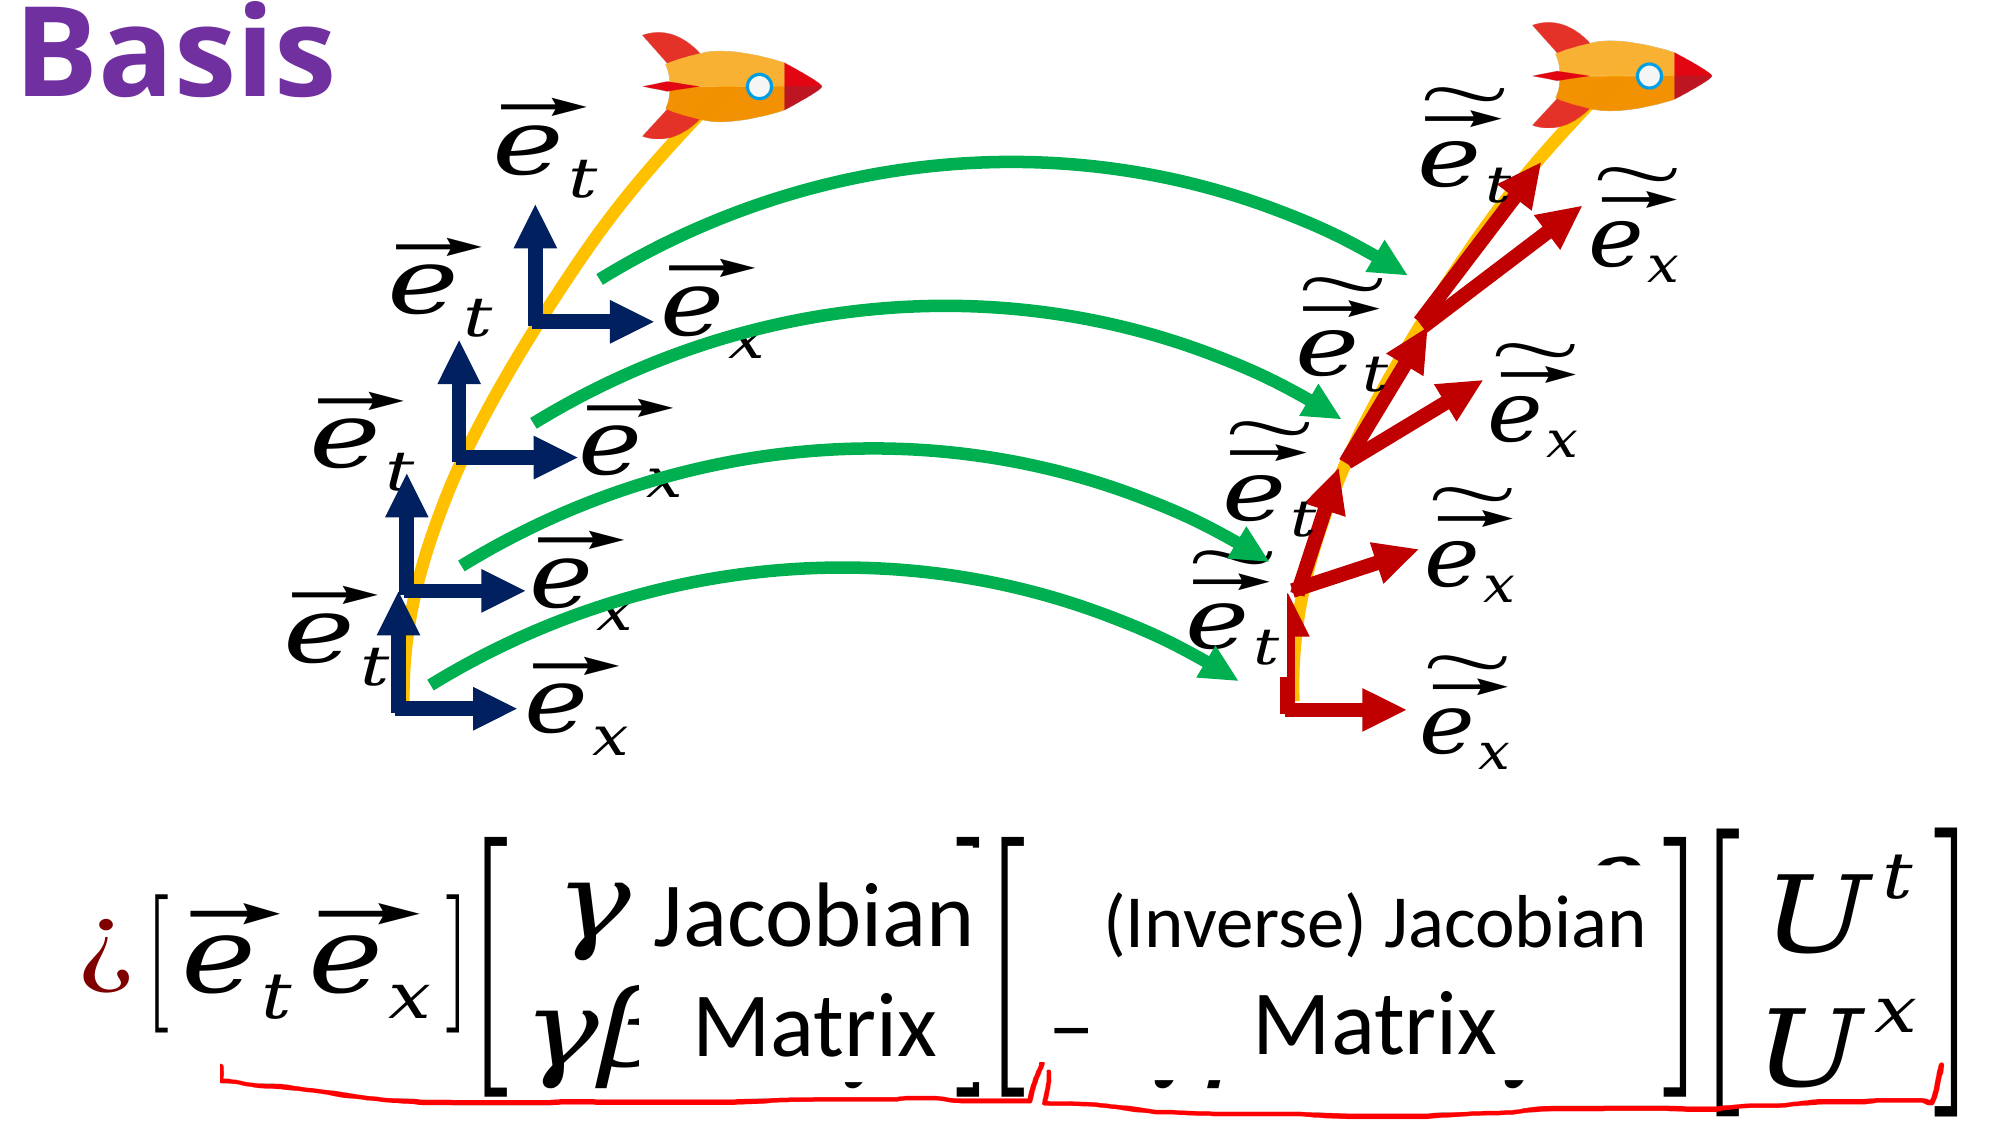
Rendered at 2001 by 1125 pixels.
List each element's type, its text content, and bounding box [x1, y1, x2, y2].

picture [1751, 1062, 1953, 1125]
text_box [492, 93, 769, 174]
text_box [1410, 85, 1692, 174]
text_box Curvilinear Change of Basis [0, 0, 1455, 129]
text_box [39, 174, 1751, 1125]
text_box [403, 32, 822, 174]
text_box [1293, 22, 1712, 174]
